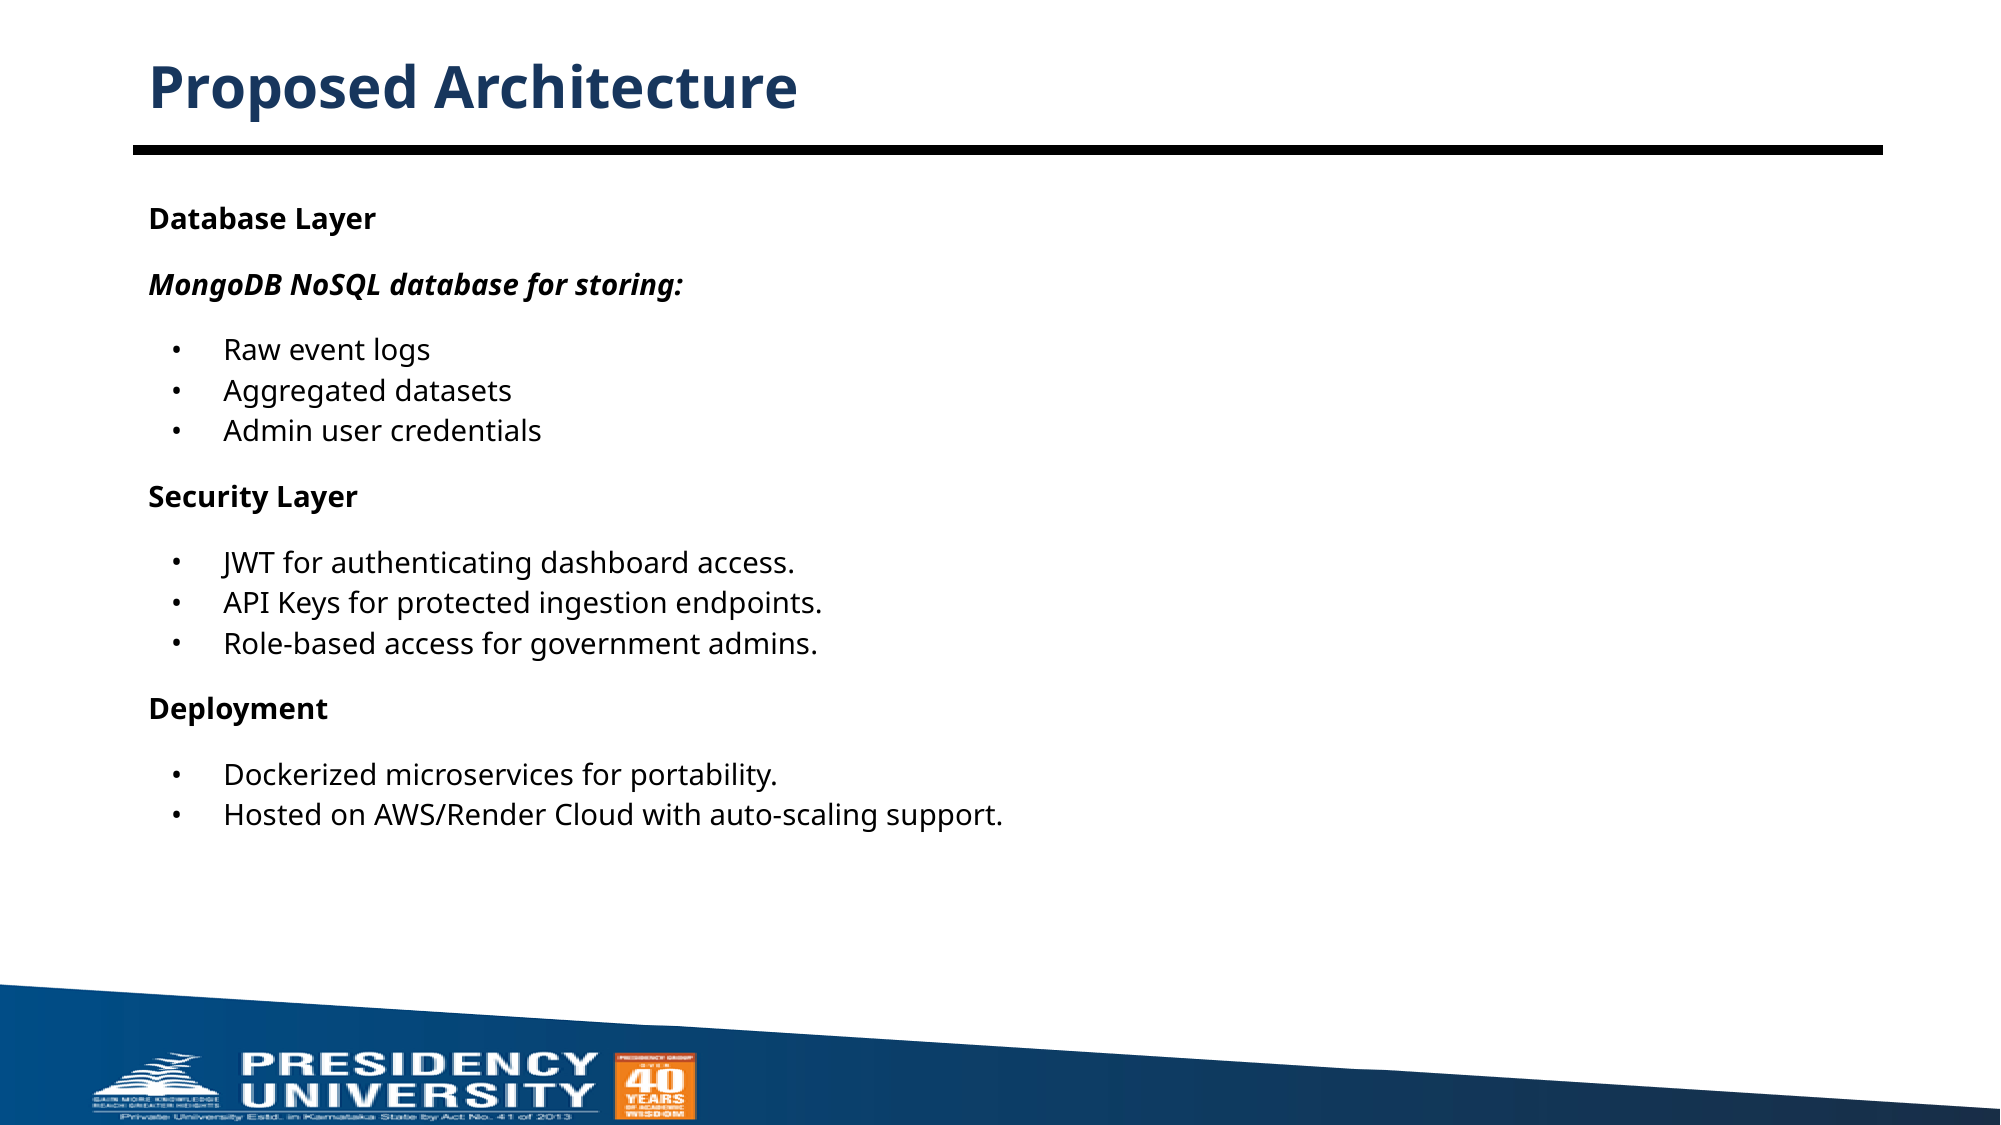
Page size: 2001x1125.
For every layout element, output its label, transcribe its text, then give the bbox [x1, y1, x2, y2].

picture [0, 982, 2000, 1125]
title Proposed Architecture [133, 45, 1884, 125]
list Database Layer MongoDB NoSQL database for storing: Raw event logs Aggregated datasets Admin user credentials Security Layer JWT for authenticating dashboard access. API Keys for protected ingestion endpoints. Role-based access for government admins. Deployment Dockerized microservices for portability. Hosted on AWS/Render Cloud with auto-scaling support. [133, 187, 1884, 1000]
